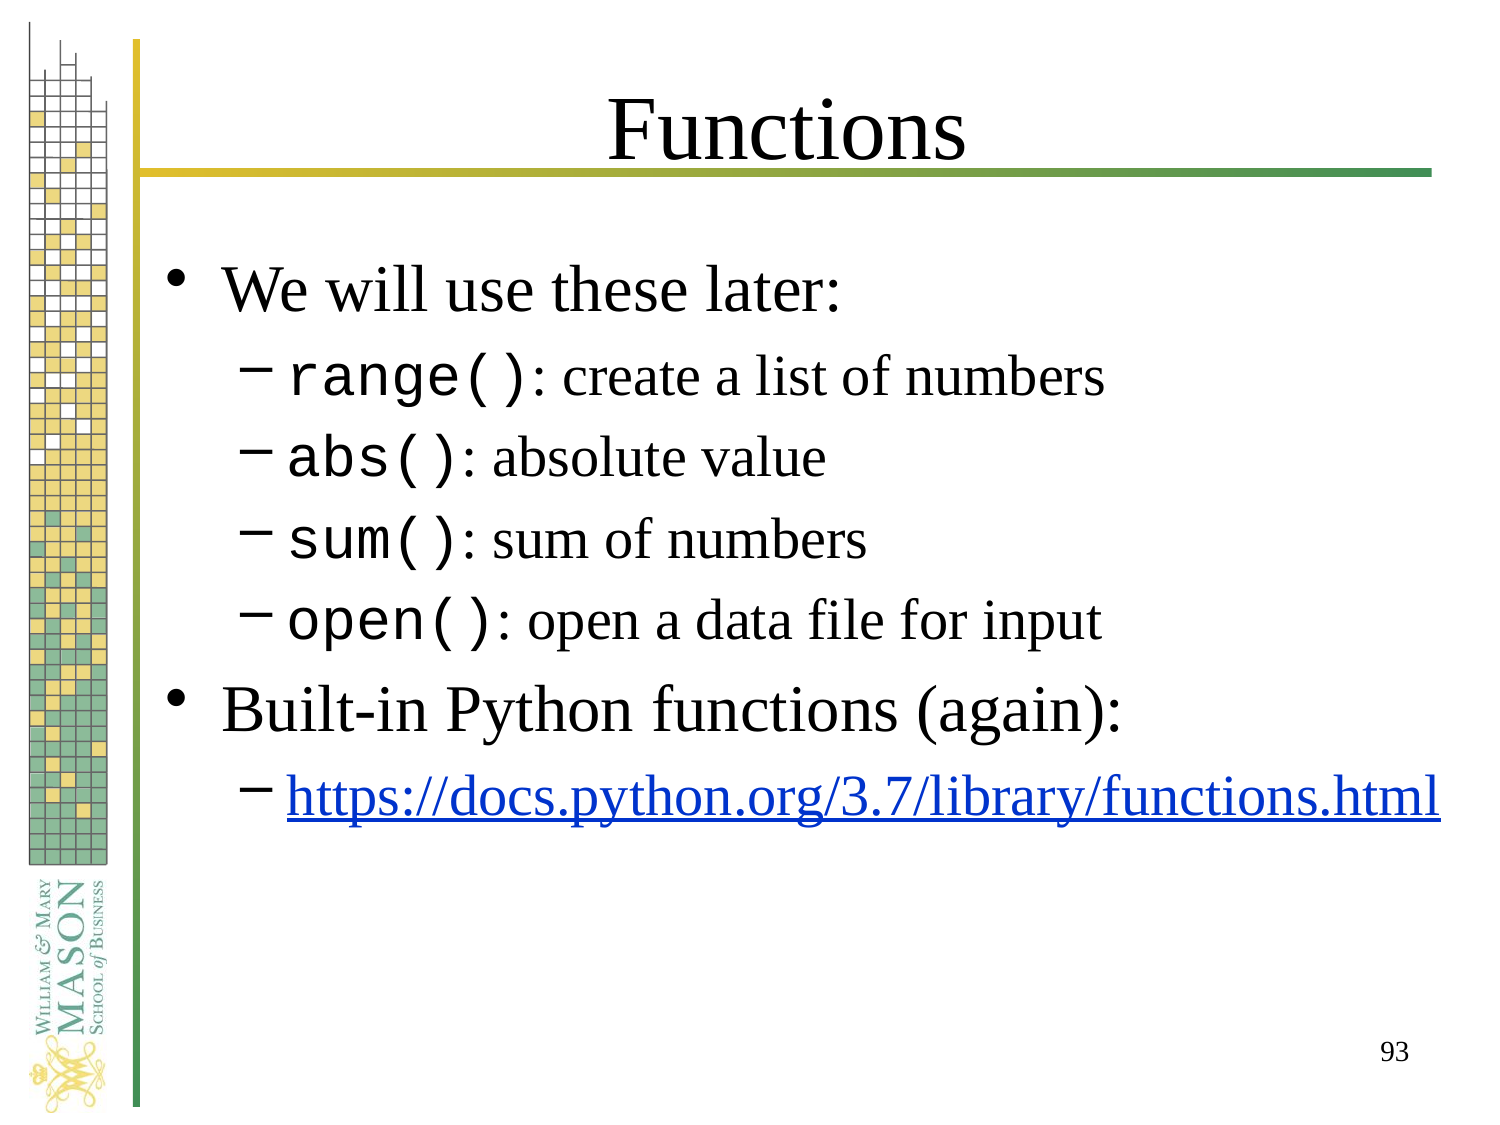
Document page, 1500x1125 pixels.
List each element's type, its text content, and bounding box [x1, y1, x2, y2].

slide_number 93 [1048, 1024, 1426, 1103]
list We will use these later: range(): create a list of numbers abs(): absolute value sum(): sum of numbers open(): open a data file for input Built-in Python functions (again): https://docs.python.org/3.7/library/functions.html [150, 237, 1500, 1005]
slide_number 70 [29, 879, 107, 1113]
title Functions [150, 45, 1425, 200]
